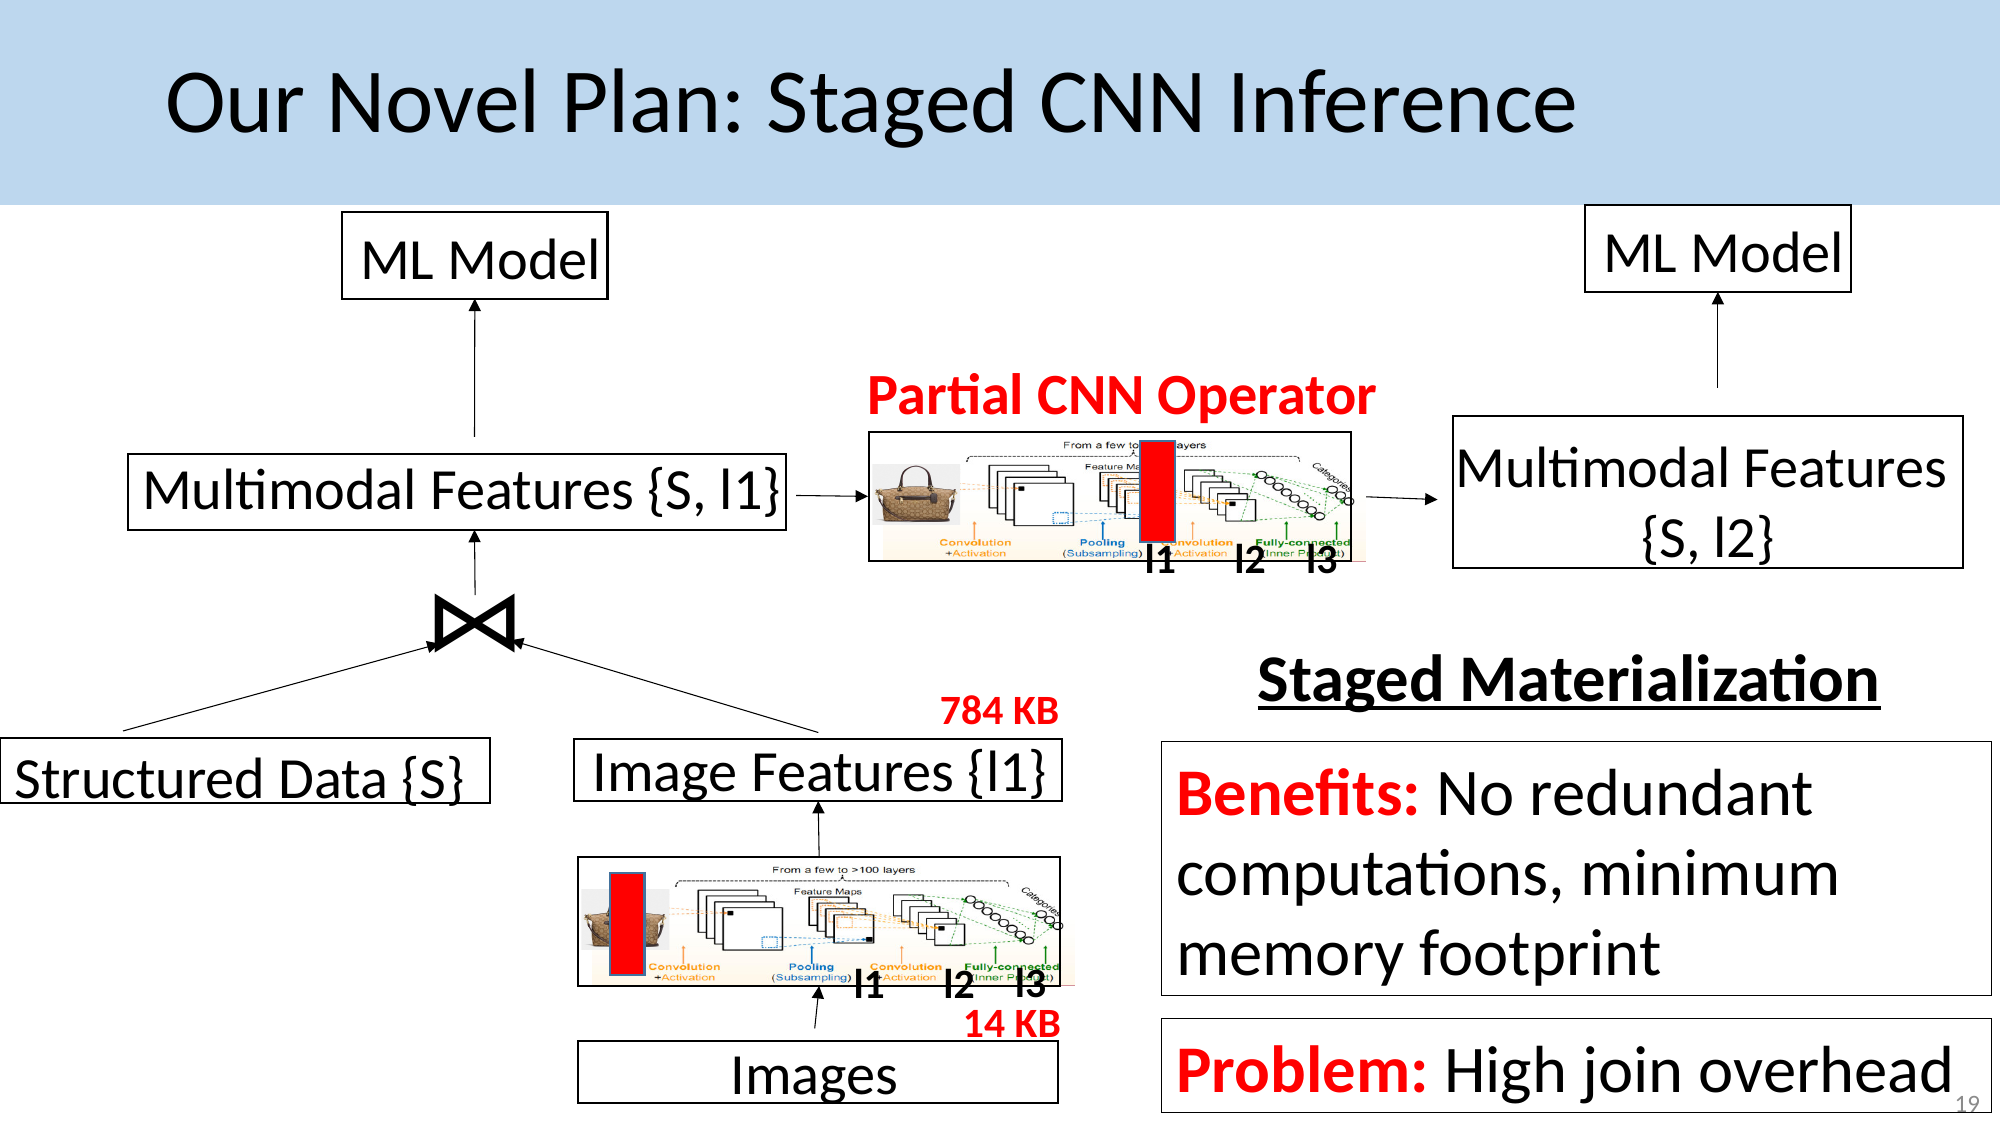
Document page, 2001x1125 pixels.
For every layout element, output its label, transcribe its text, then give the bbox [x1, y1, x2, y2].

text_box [1397, 415, 1979, 578]
text_box Staged Materialization [1242, 627, 1897, 675]
slide_number 19 [1545, 1072, 1996, 1125]
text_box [342, 211, 618, 437]
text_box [577, 857, 924, 1029]
title Our Novel Plan: Staged CNN Inference [0, 0, 2000, 205]
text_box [1585, 205, 1861, 388]
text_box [574, 733, 924, 857]
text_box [123, 443, 962, 733]
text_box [0, 732, 491, 819]
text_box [796, 348, 1397, 591]
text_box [924, 675, 1992, 1114]
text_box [578, 1029, 1059, 1115]
